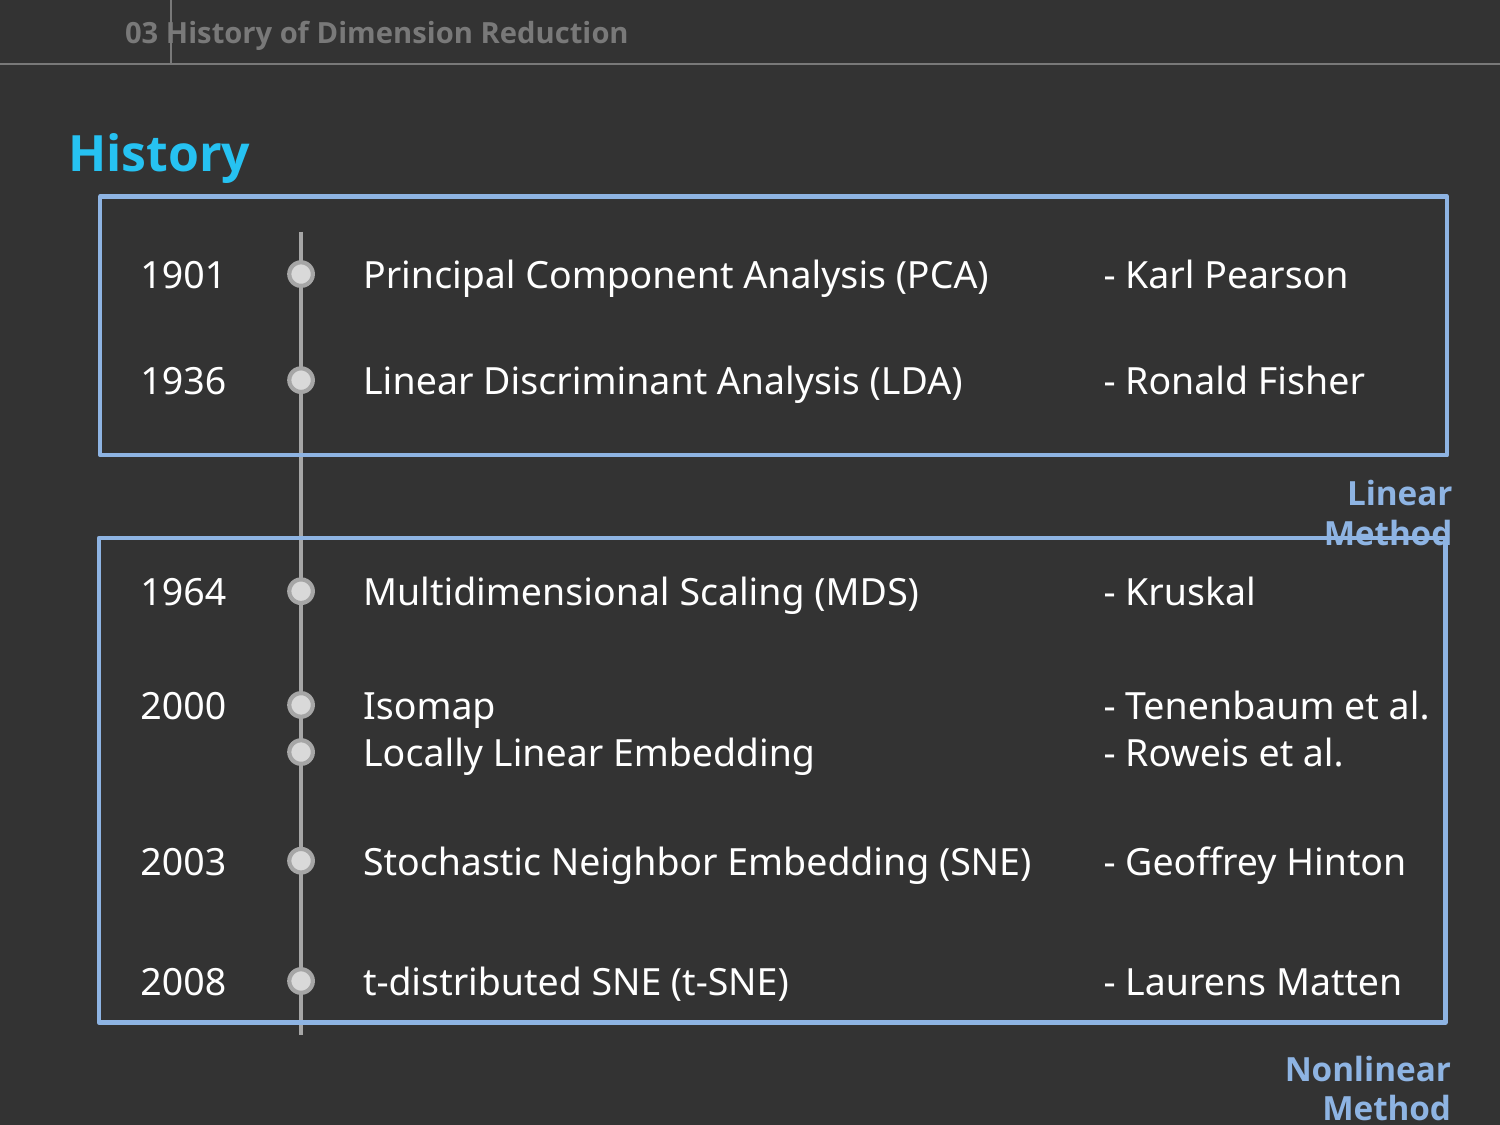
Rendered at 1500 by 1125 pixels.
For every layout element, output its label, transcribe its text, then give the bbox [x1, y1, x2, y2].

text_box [98, 537, 1466, 1118]
list History [53, 113, 644, 197]
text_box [100, 196, 1468, 521]
